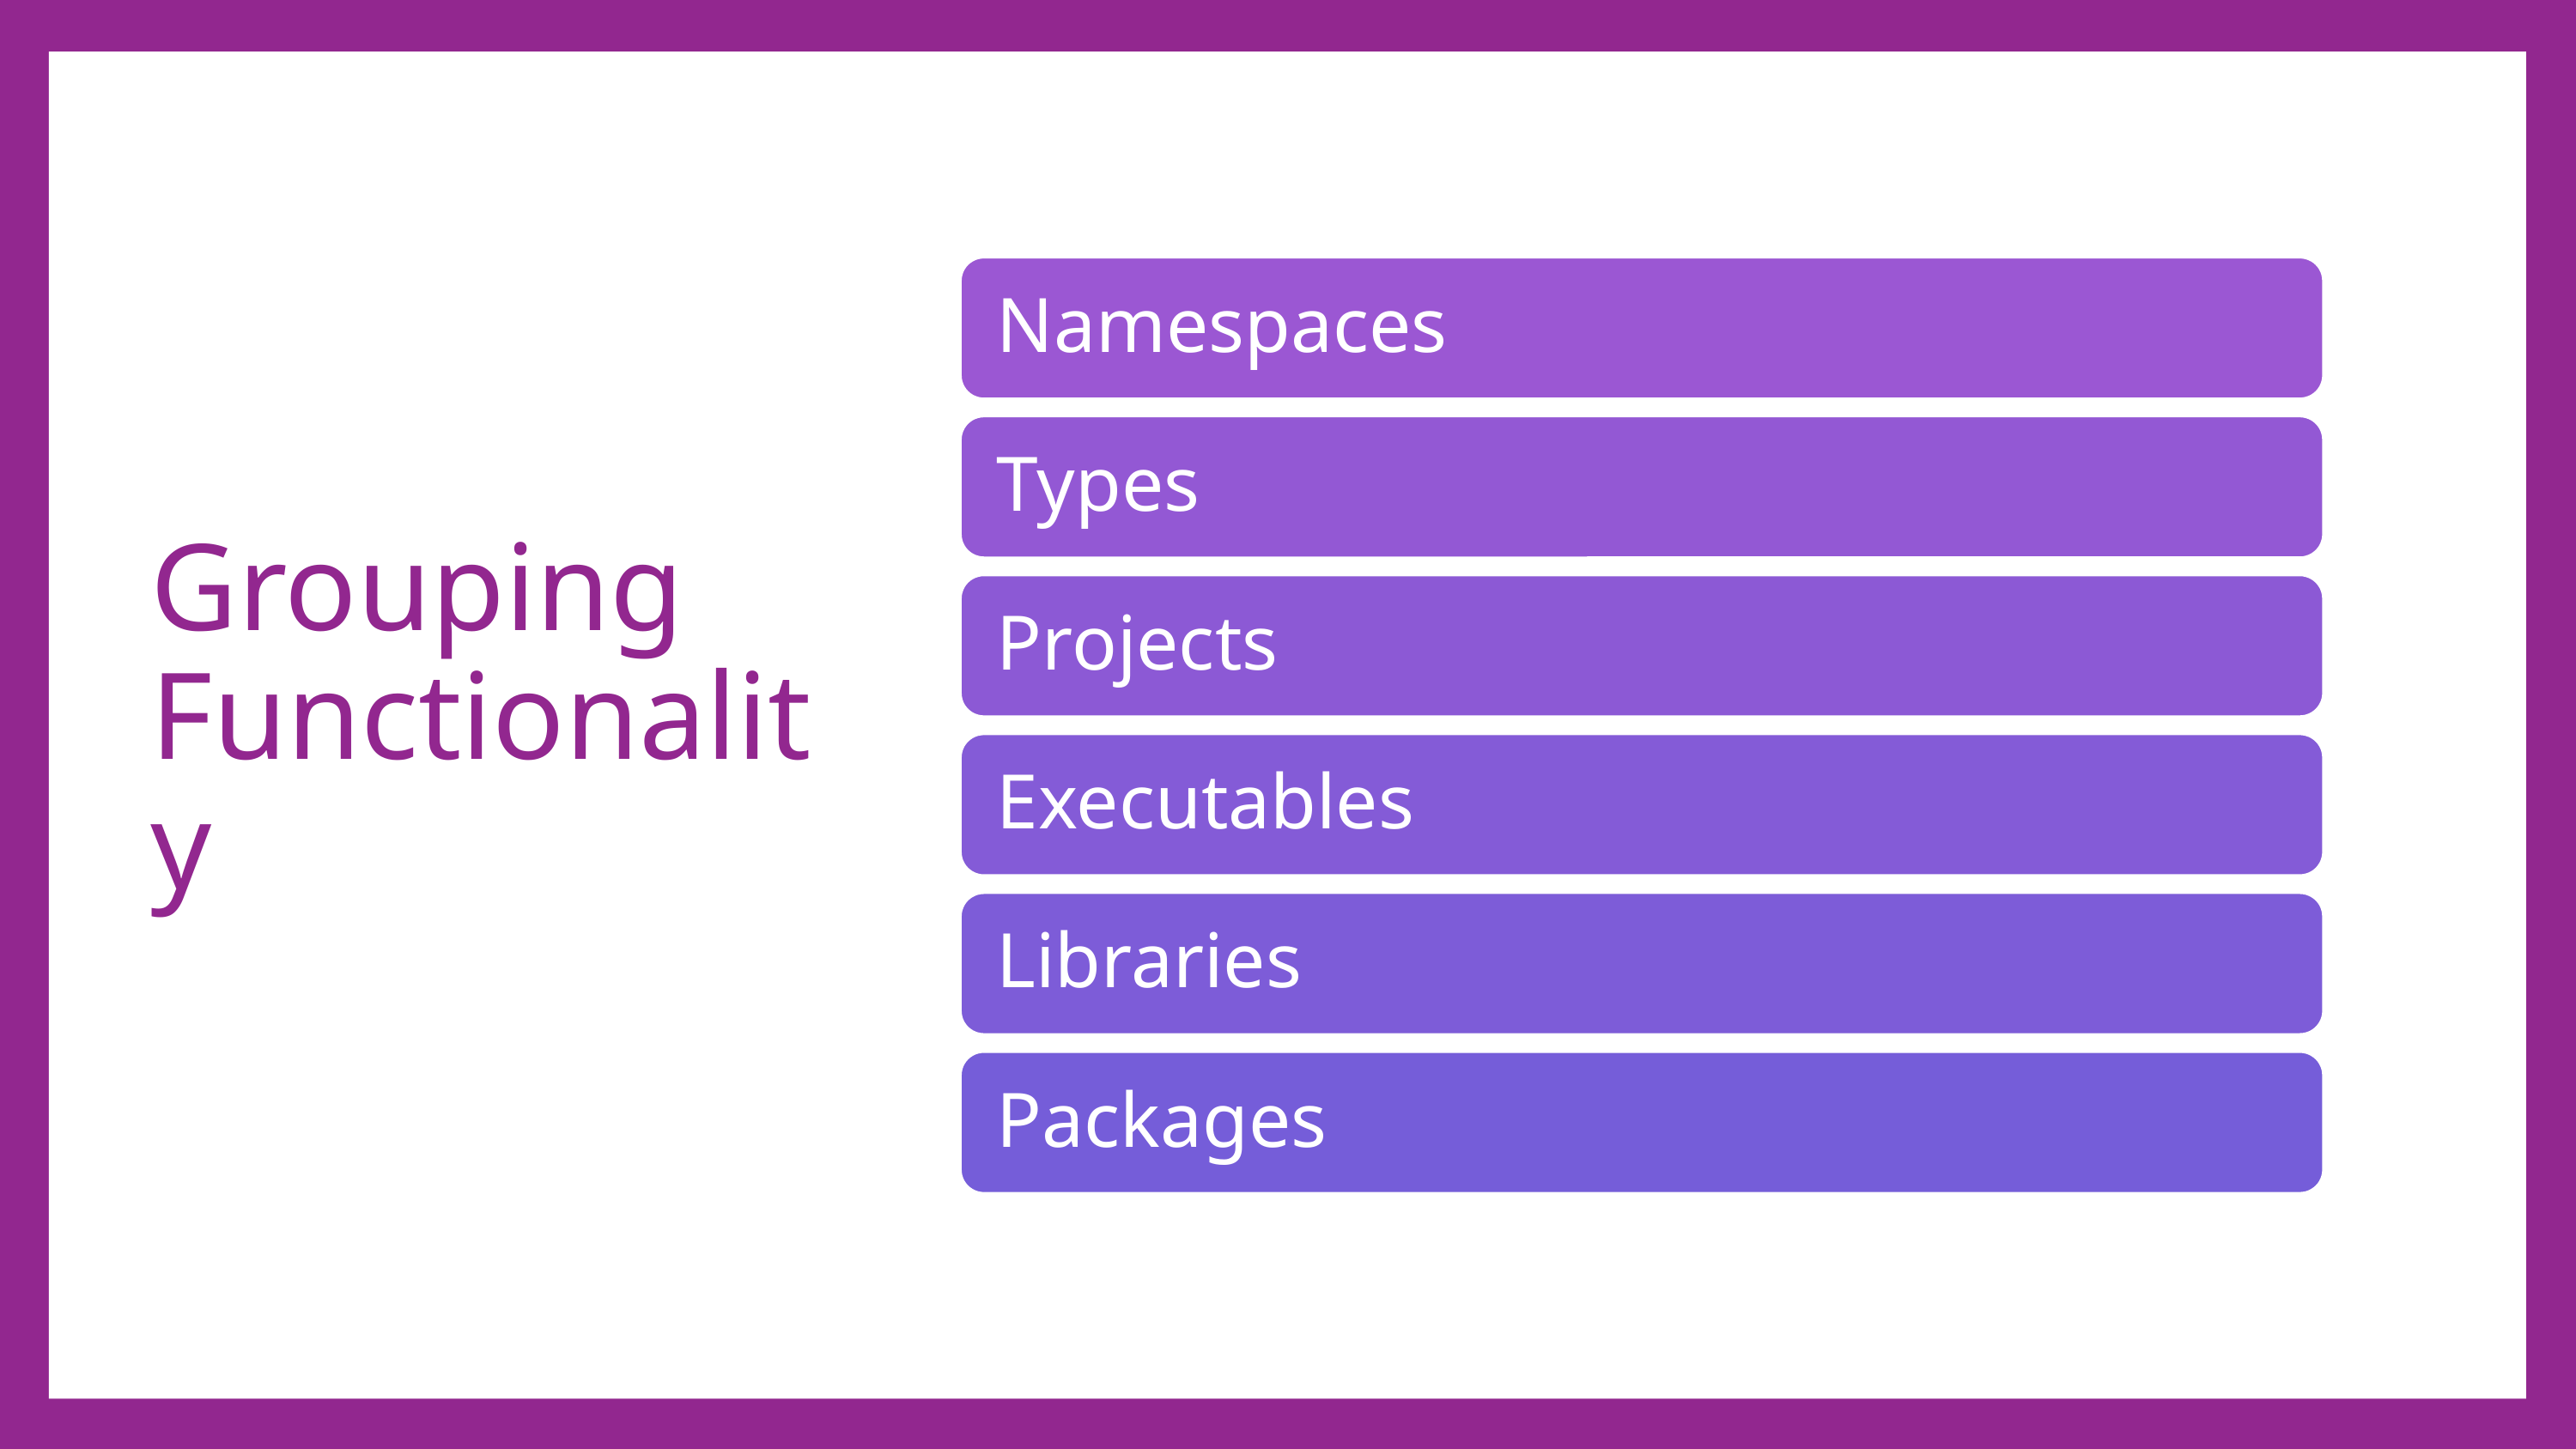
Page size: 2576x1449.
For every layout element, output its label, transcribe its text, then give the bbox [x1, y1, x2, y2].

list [960, 252, 2324, 1197]
title Grouping Functionality [137, 129, 849, 1313]
